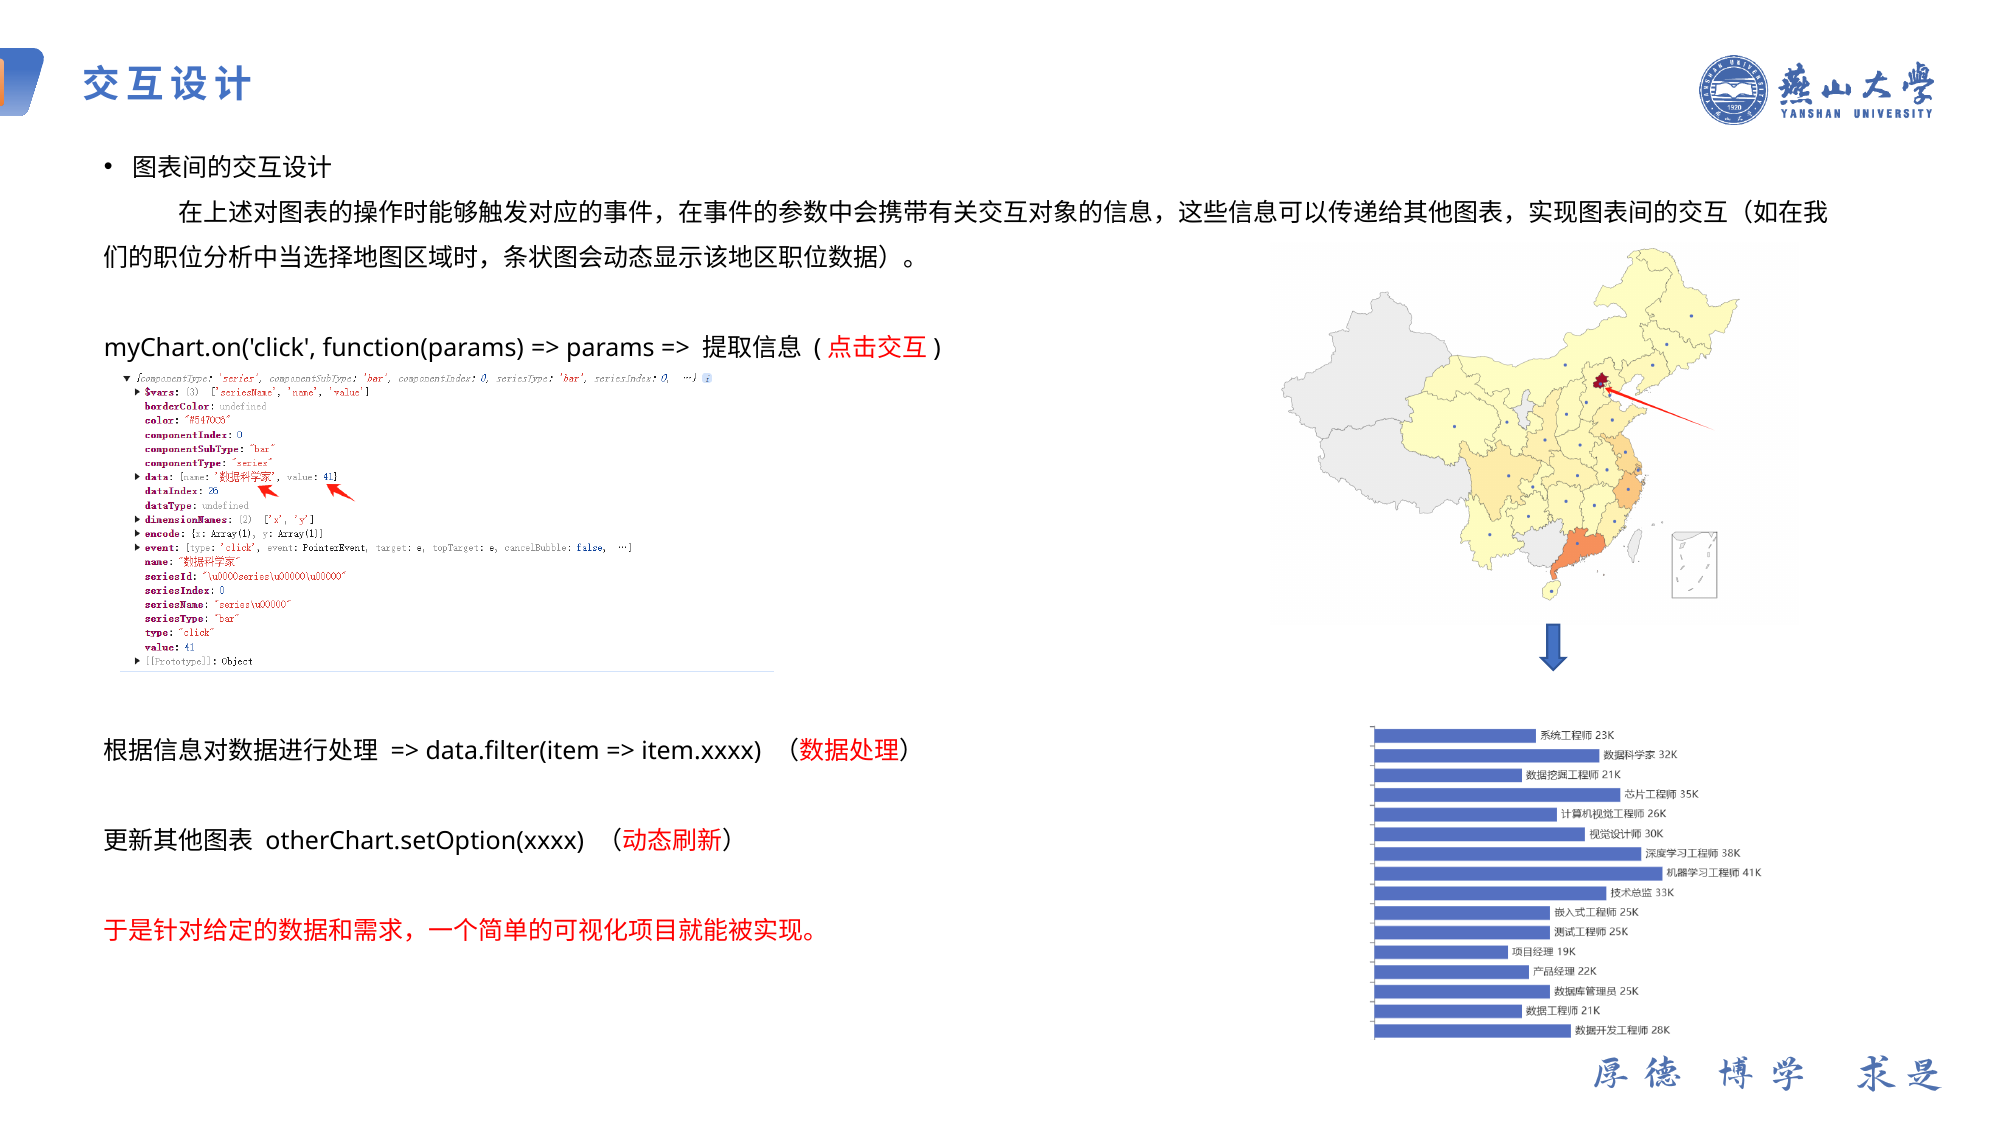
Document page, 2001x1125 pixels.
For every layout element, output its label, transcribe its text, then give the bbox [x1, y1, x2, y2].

list 交互设计 [67, 47, 1428, 117]
text_box 图表间的交互设计 在上述对图表的操作时能够触发对应的事件，在事件的参数中会携带有关交互对象的信息，这些信息可以传递给其他图表，实现图表间的交互（如在我们的职位分析中当选择地图区域时，条状图会动态显示该地区职位数据）。 myChart.on('click', function(params) => params => 提取信息 (点击交互) 根据信息对数据进行处理 => data.filter(item => item.xxxx) （数据处理） 更新其他图表 otherChart.setOption(xxxx) （动态刷新） 于是针对给定的数据和需求，一个简单的可视化项目就能被实现。 [89, 129, 1856, 1036]
picture [1270, 242, 1799, 625]
text_box [1538, 625, 1568, 672]
picture [1343, 714, 1763, 1040]
picture [103, 367, 774, 673]
